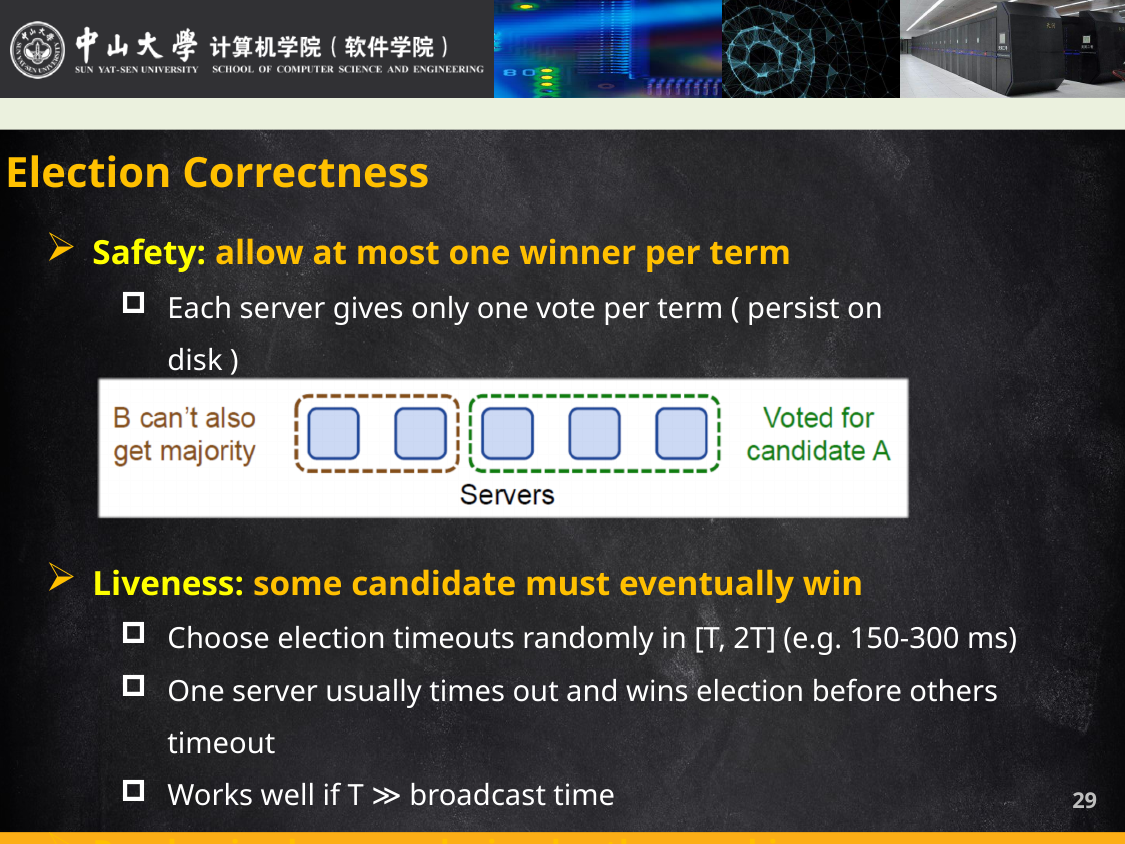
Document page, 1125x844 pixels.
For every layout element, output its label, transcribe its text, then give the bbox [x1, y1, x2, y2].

picture [0, 130, 1125, 832]
picture [0, 0, 1125, 98]
text_box Liveness: some candidate must eventually win Choose election timeouts randomly in [T, 2T] (e.g. 150-300 ms) One server usually times out and wins election before others timeout Works well if T ≫ broadcast time Randomized approach simpler than ranking [30, 534, 1125, 844]
text_box Election Correctness [0, 138, 445, 204]
text_box Safety: allow at most one winner per term Each server gives only one vote per term ( persist on disk ) Majority required to win election [30, 204, 976, 437]
